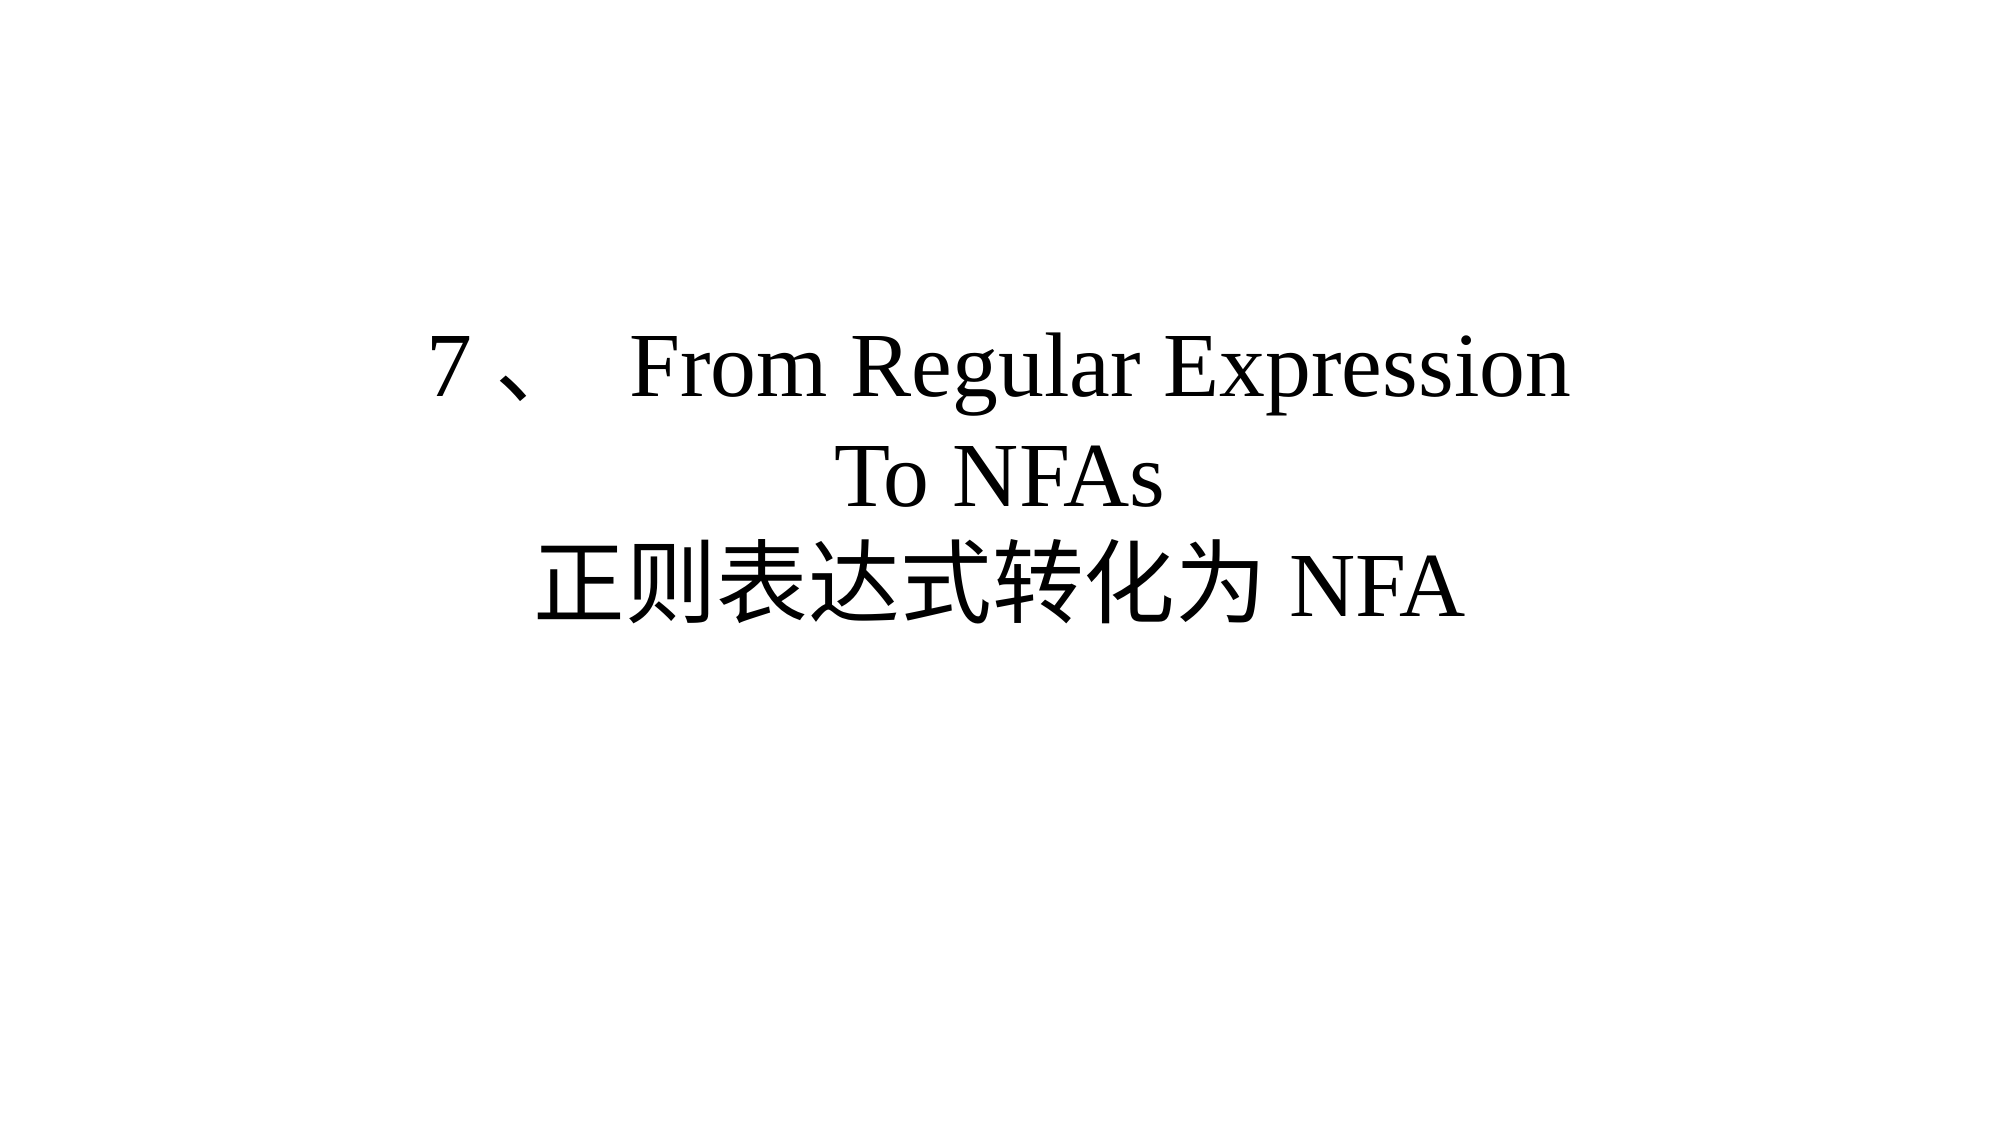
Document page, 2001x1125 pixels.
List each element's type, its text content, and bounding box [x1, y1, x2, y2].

title 7、 From Regular Expression To NFAs 正则表达式转化为NFA [362, 349, 1638, 591]
